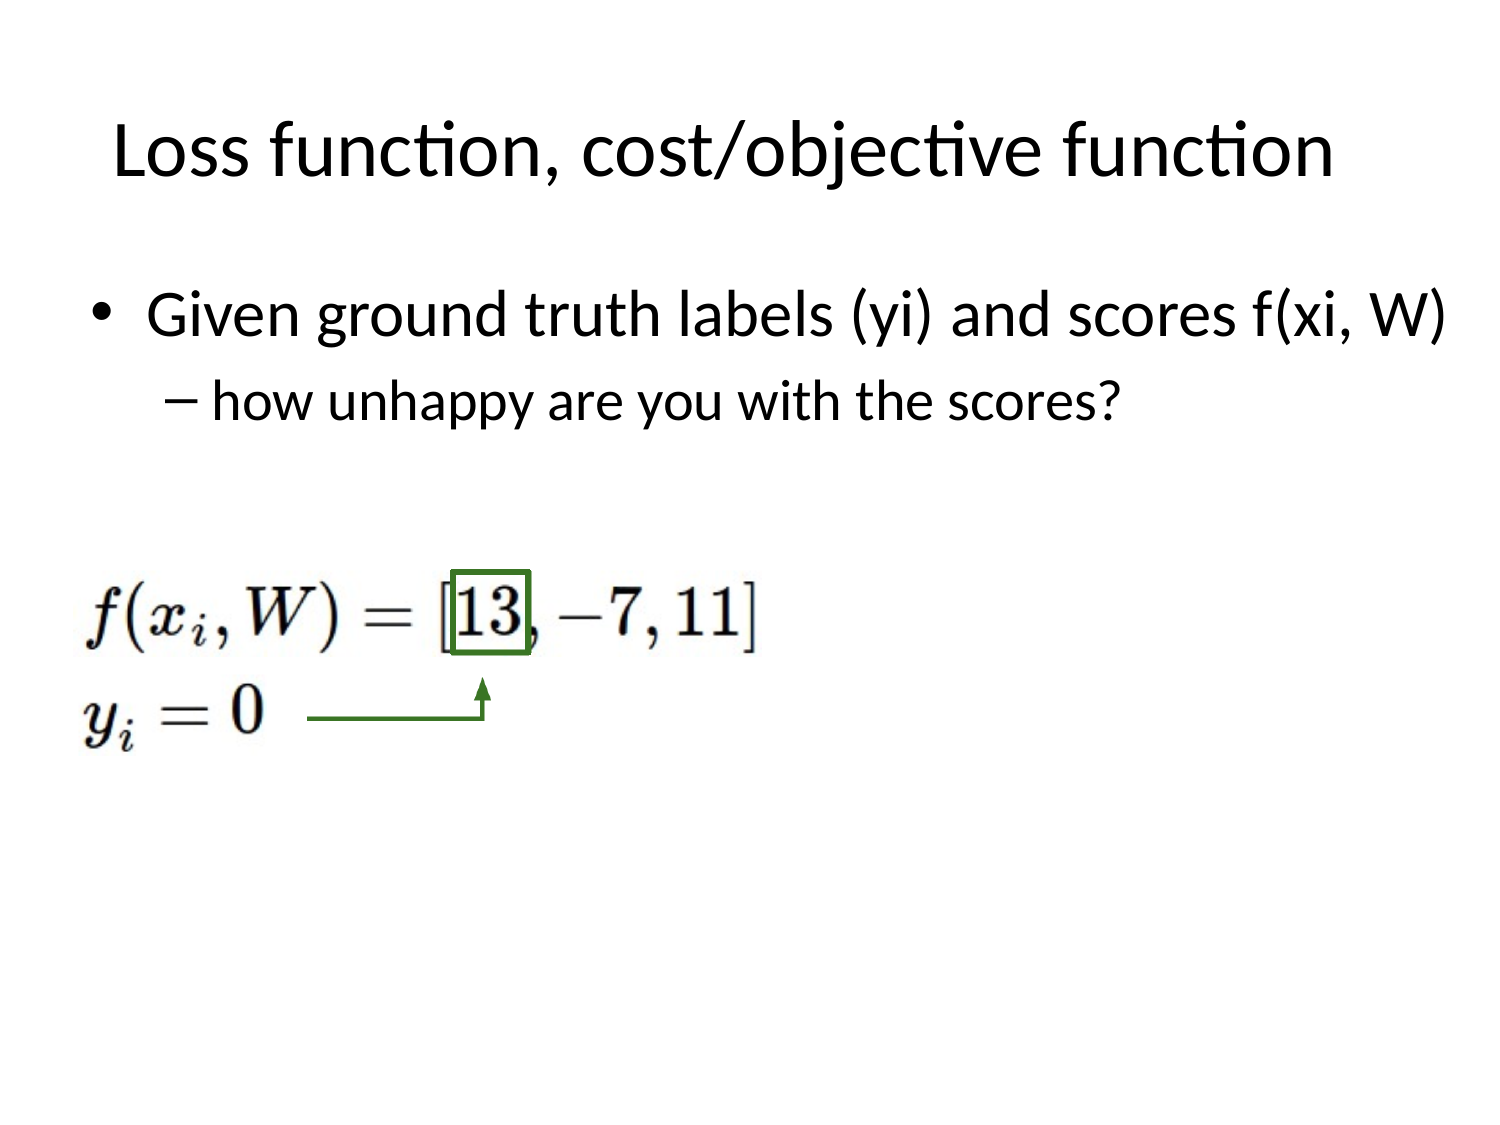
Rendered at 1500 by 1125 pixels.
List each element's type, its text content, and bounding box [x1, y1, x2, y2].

title Loss function, cost/objective function [24, 50, 1425, 238]
list Given ground truth labels (yi) and scores f(xi, W) how unhappy are you with the scores? [75, 262, 1475, 525]
picture [37, 537, 858, 808]
